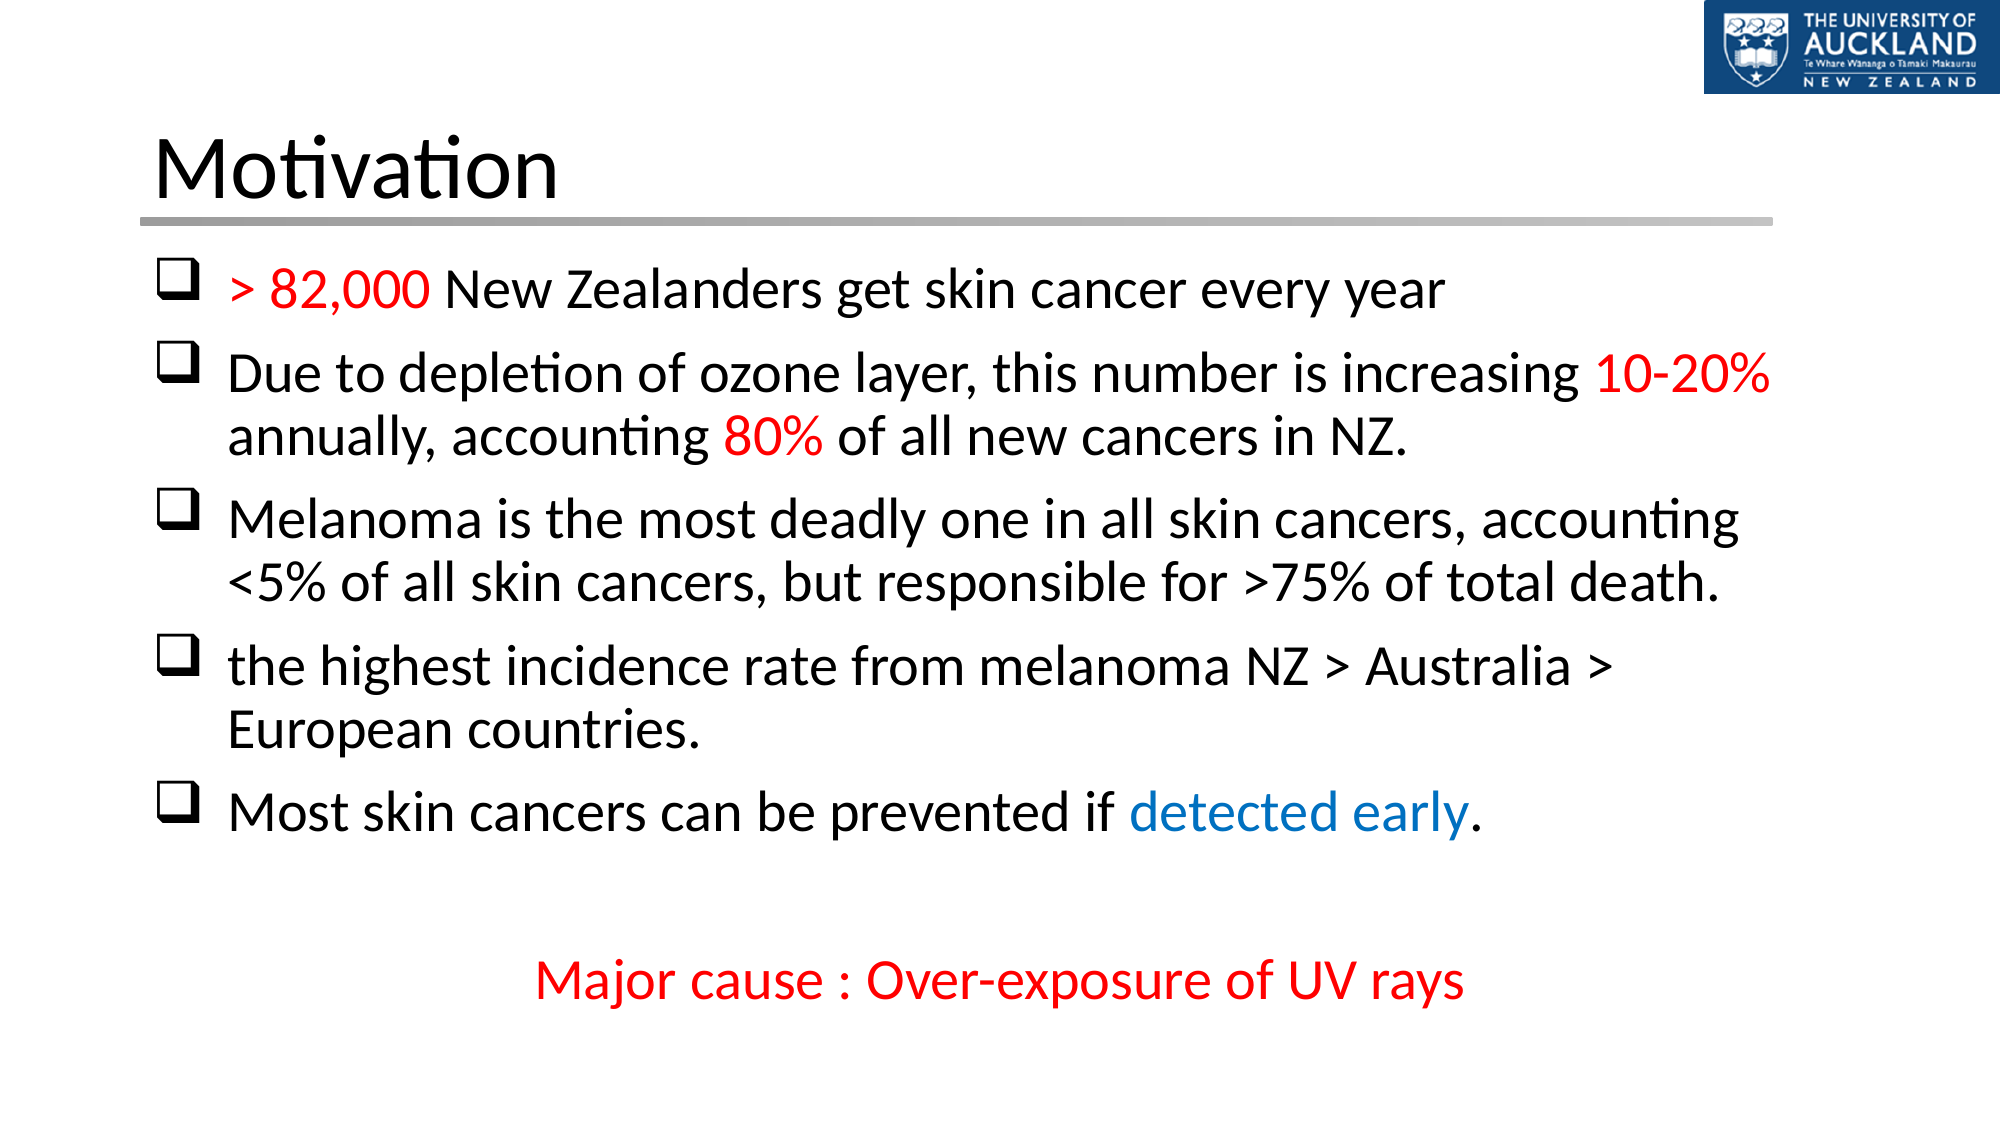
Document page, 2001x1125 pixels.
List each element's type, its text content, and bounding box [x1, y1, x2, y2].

text_box [140, 217, 1773, 226]
picture [1704, 0, 2000, 94]
title Motivation [137, 59, 1863, 250]
list > 82,000 New Zealanders get skin cancer every year Due to depletion of ozone layer, this number is increasing 10-20% annually, accounting 80% of all new cancers in NZ. Melanoma is the most deadly one in all skin cancers, accounting <5% of all skin cancers, but responsible for >75% of total death. the highest incidence rate from melanoma NZ > Australia > European countries. Most skin cancers can be prevented if detected early. Major cause : Over-exposure of UV rays [137, 250, 1863, 1050]
